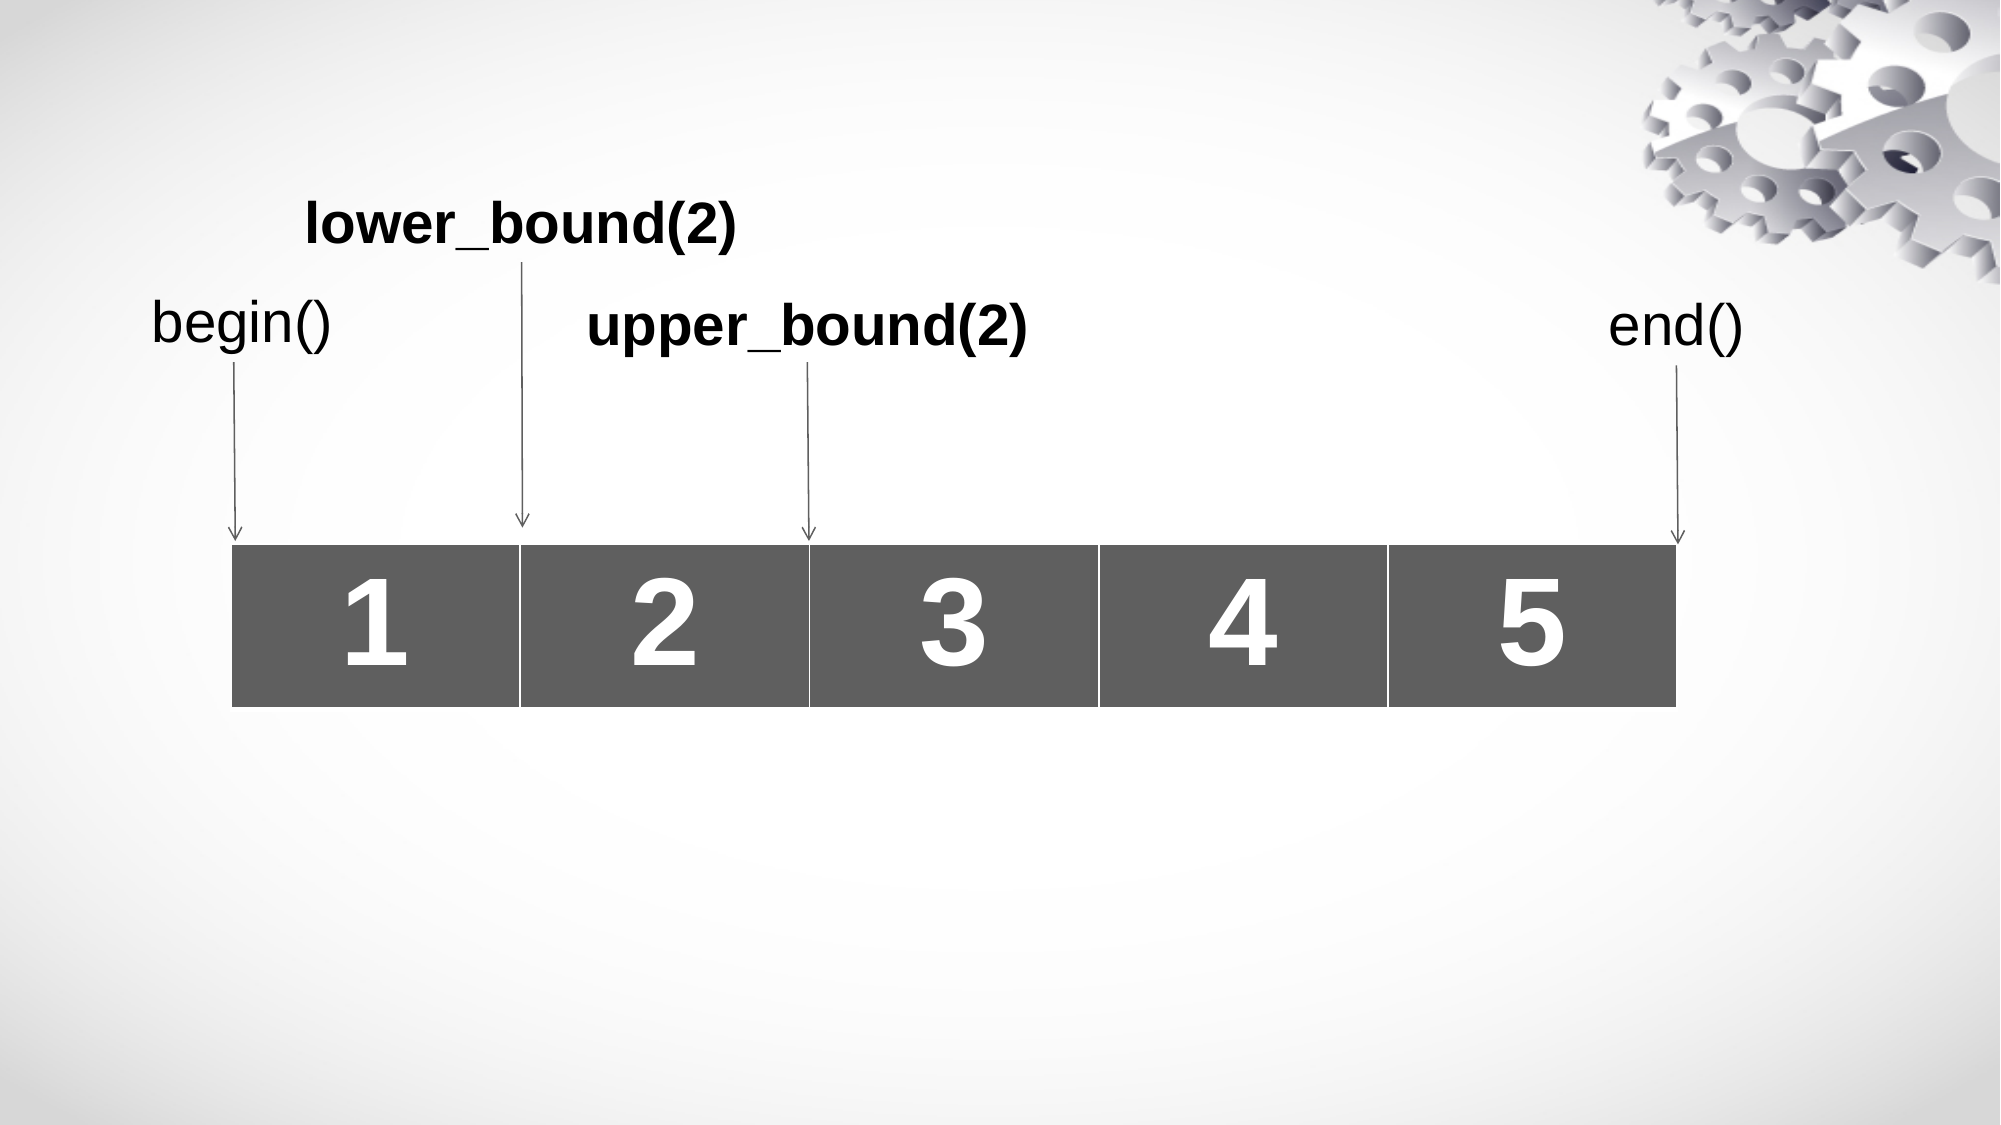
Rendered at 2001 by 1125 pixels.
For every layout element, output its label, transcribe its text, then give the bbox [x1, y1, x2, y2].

table_header 5 [1389, 545, 1676, 707]
picture [0, 0, 2000, 1125]
text_box end() [1594, 279, 1761, 365]
table_header 1 [232, 545, 519, 707]
table_header 3 [810, 545, 1098, 707]
table_header 4 [1100, 545, 1387, 707]
table_header 2 [521, 545, 809, 707]
text_box begin() [136, 276, 349, 362]
text_box lower_bound(2) [289, 177, 754, 263]
text_box upper_bound(2) [571, 279, 1045, 365]
